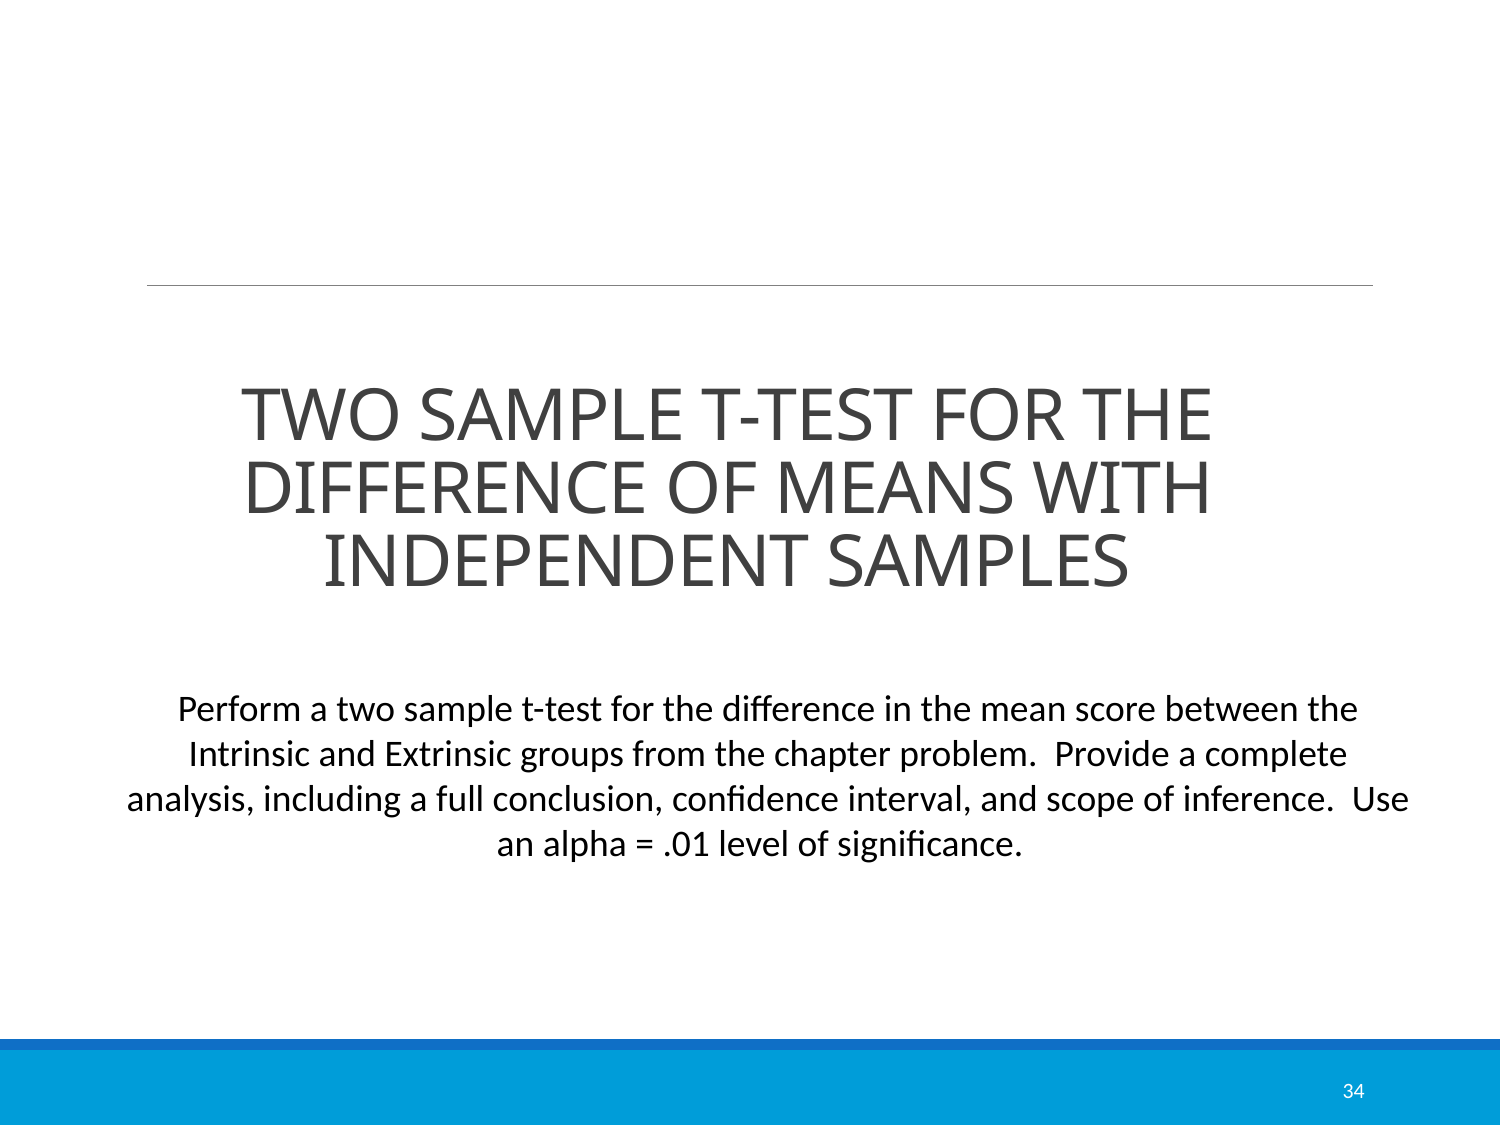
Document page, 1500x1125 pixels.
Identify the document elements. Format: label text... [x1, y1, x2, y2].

title TWO SAMPLE T-TEST FOR THE DIFFERENCE OF MEANS WITH INDEPENDENT SAMPLES [108, 370, 1347, 609]
text_box Perform a two sample t-test for the difference in the mean score between the Intrinsic and Extrinsic groups from the chapter problem. Provide a complete analysis, including a full conclusion, confidence interval, and scope of inference. Use an alpha = .01 level of significance. [108, 676, 1429, 871]
slide_number 34 [1218, 1059, 1380, 1120]
